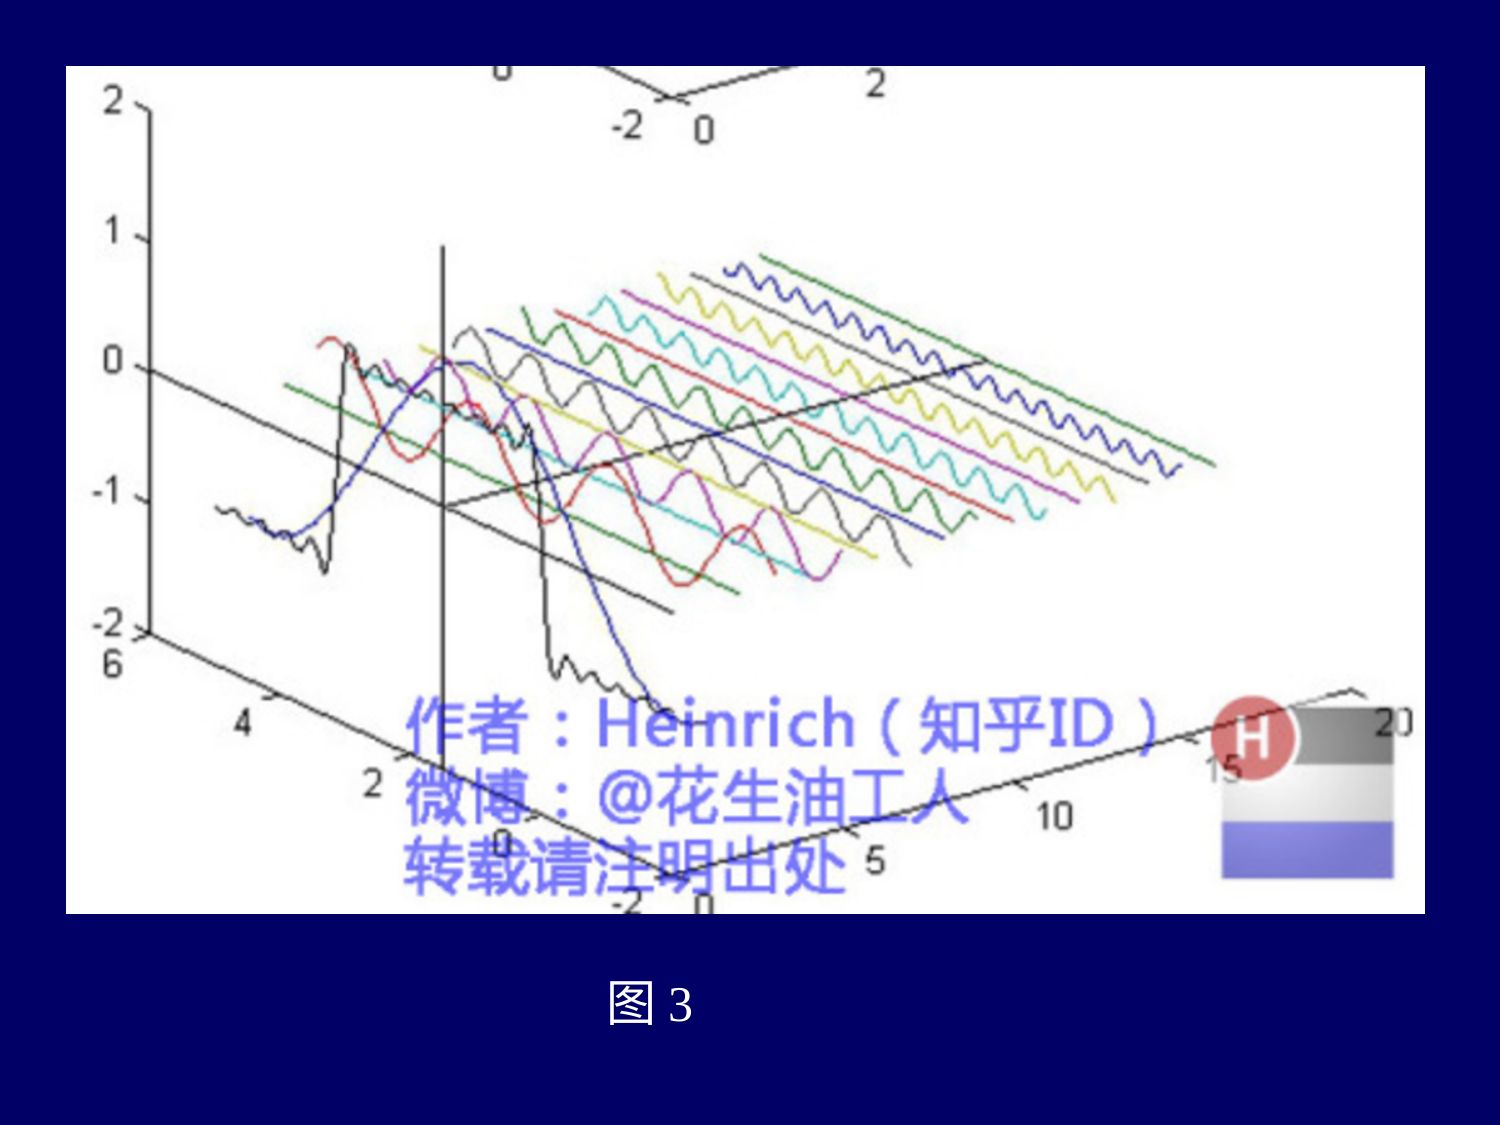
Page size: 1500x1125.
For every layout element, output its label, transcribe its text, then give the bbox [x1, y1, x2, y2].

picture [66, 66, 1425, 915]
text_box 图3 [513, 964, 786, 1039]
